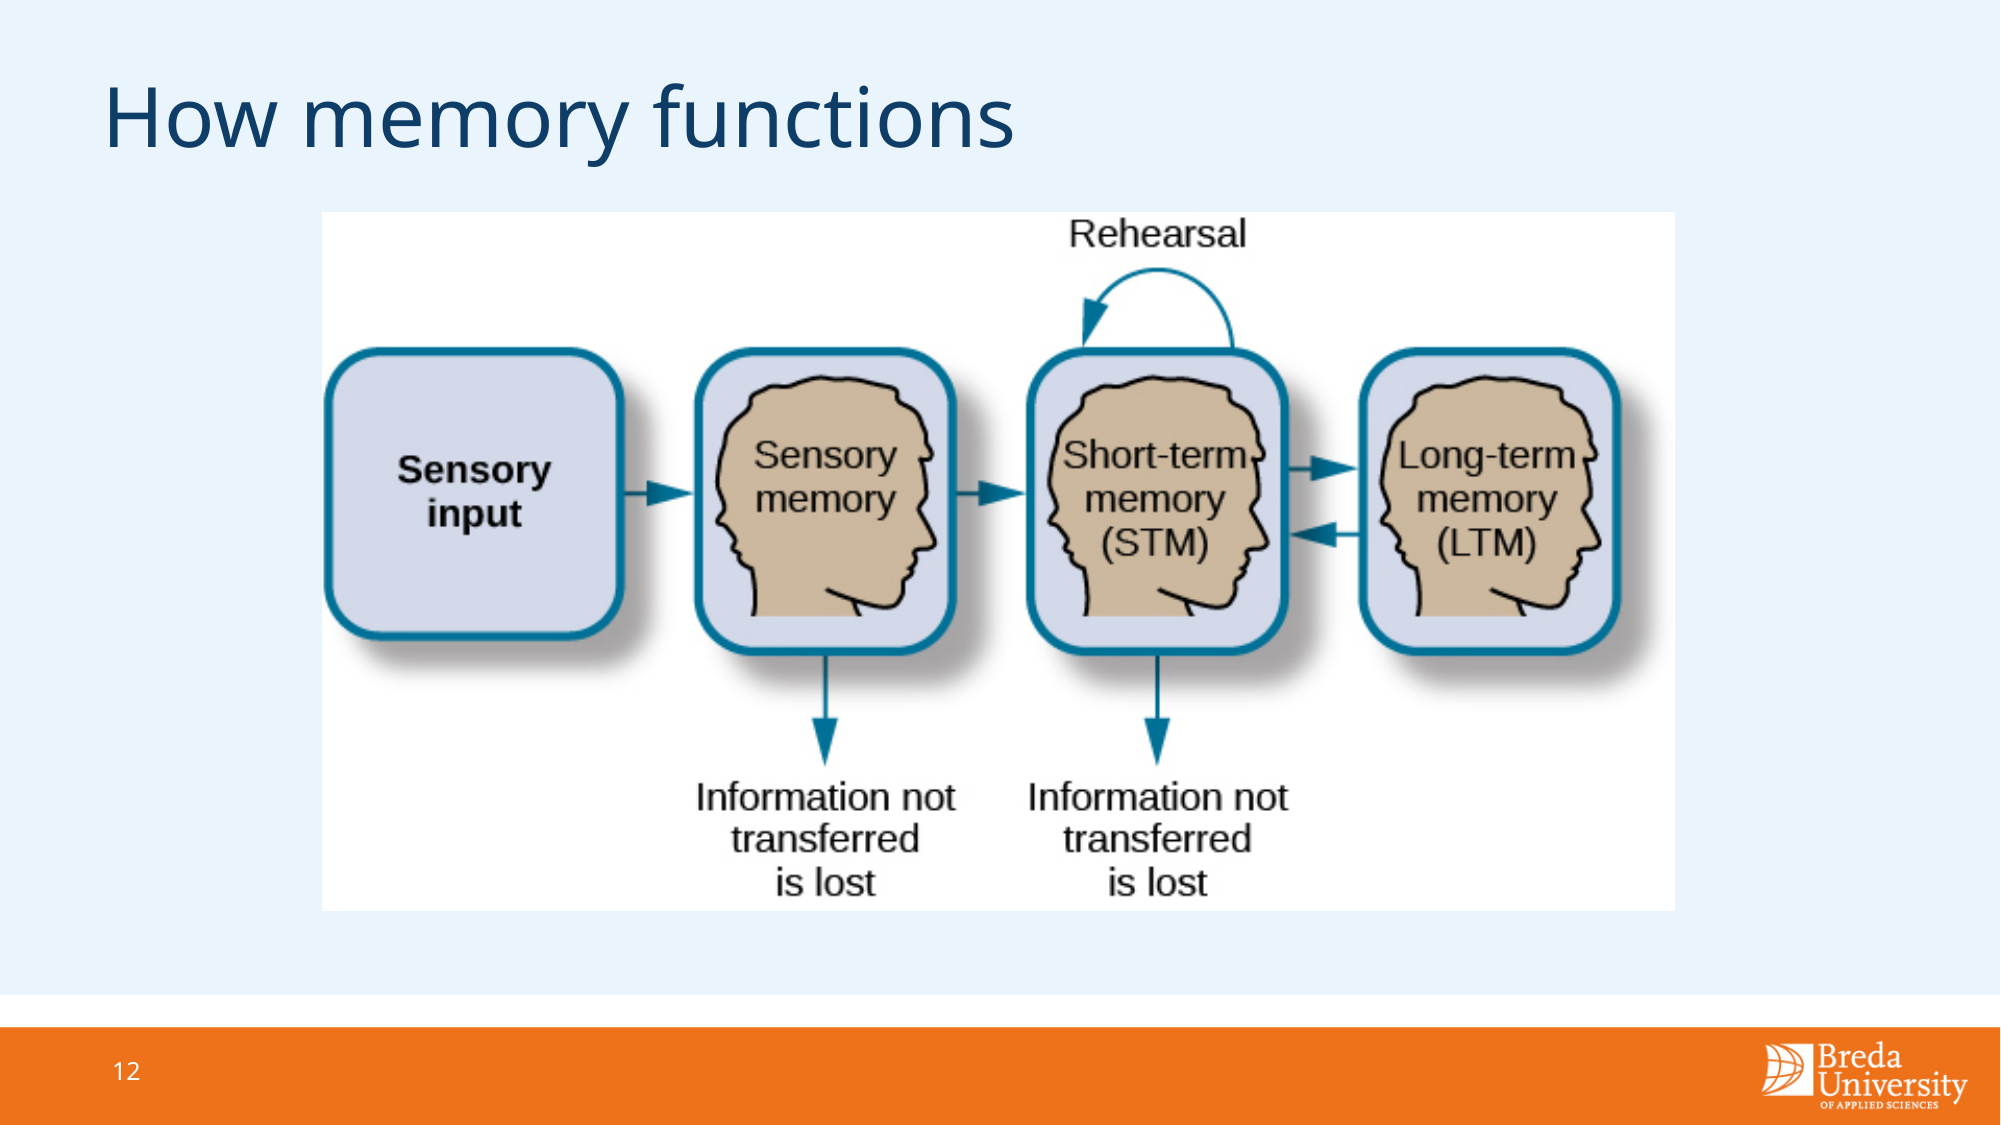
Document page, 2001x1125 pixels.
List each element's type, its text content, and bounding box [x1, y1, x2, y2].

picture [0, 0, 2001, 1125]
title How memory functions [88, 67, 1917, 210]
slide_number 12 [97, 1042, 198, 1103]
